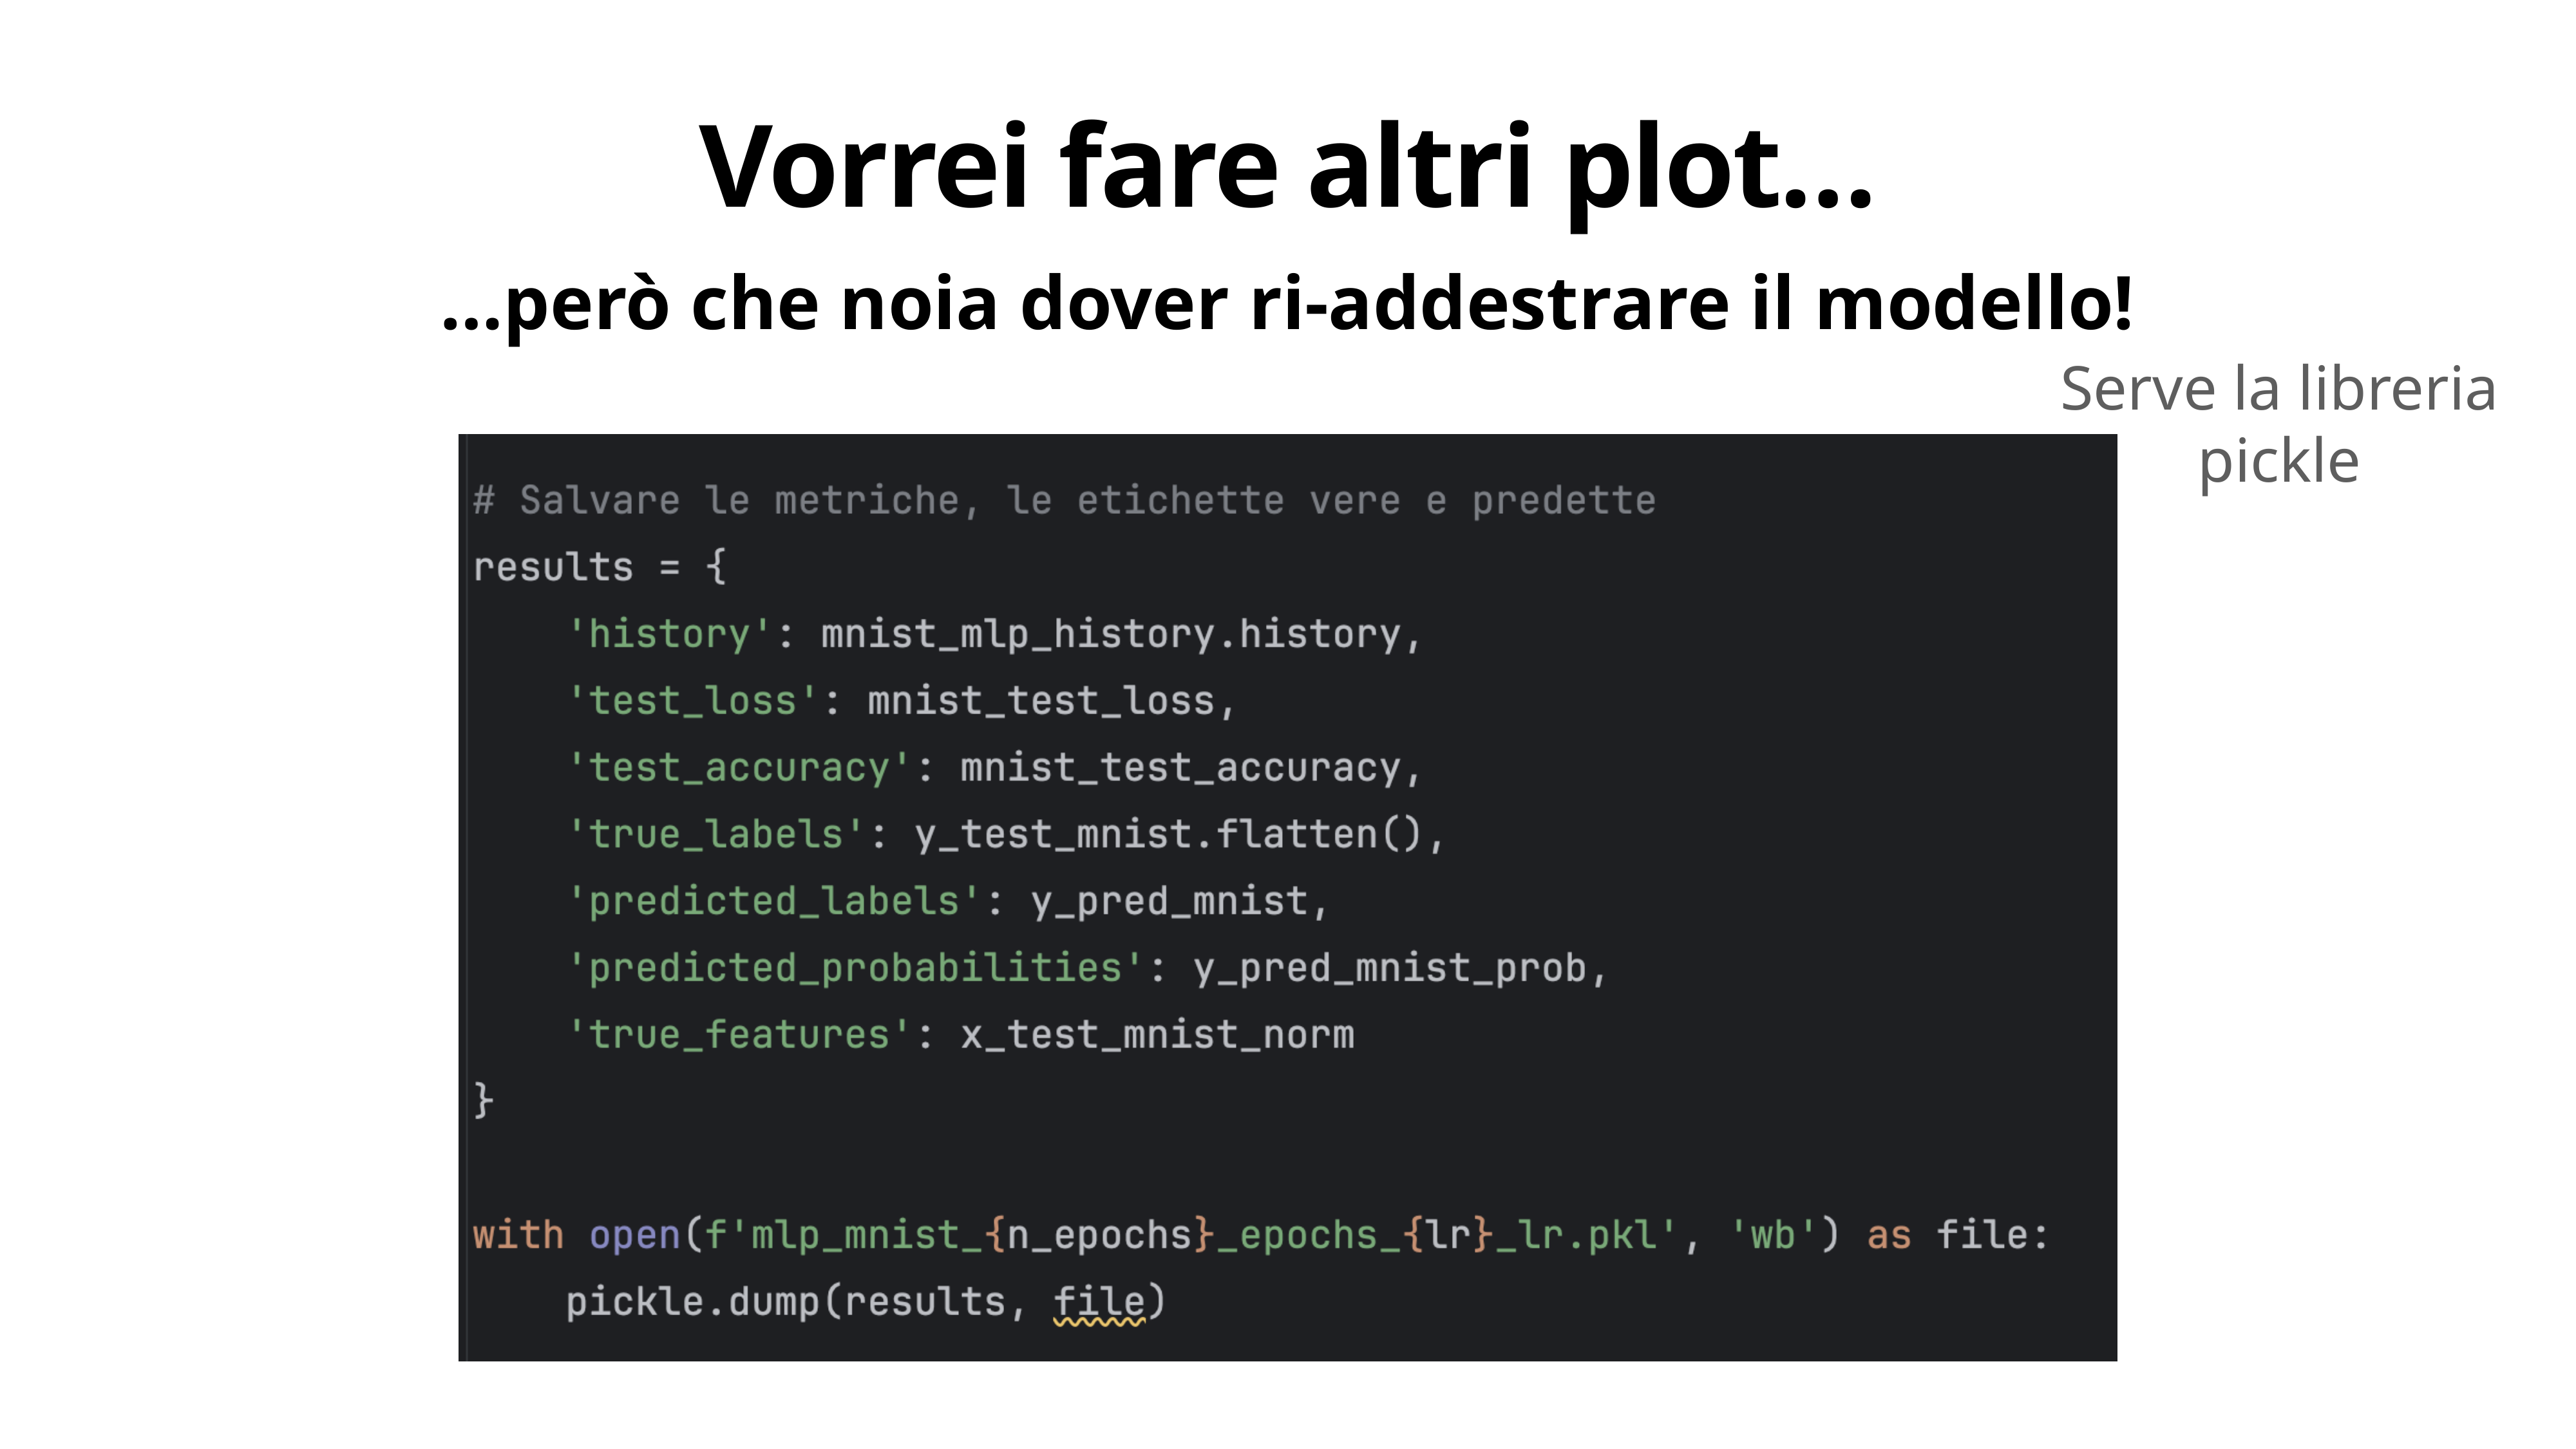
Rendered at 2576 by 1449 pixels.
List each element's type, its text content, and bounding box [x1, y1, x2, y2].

title Vorrei fare altri plot… [127, 113, 2449, 250]
picture [459, 434, 2117, 1362]
text_box Serve la libreria pickle [2005, 343, 2554, 500]
list …però che noia dover ri-addestrare il modello! [127, 250, 2449, 350]
